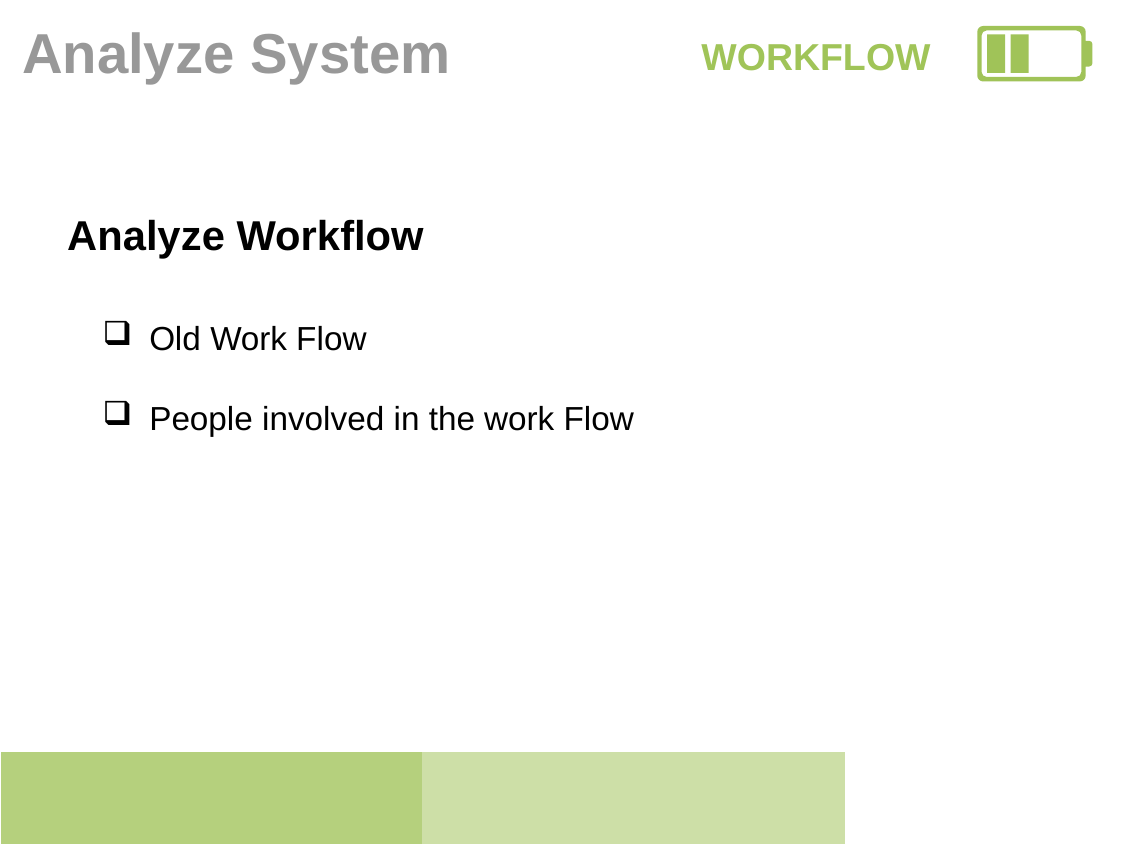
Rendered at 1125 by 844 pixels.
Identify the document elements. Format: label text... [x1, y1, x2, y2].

text_box [979, 23, 1095, 84]
text_box Old Work Flow People involved in the work Flow [87, 310, 650, 445]
text_box Analyze Workflow [52, 201, 439, 267]
text_box [0, 748, 849, 844]
title Analyze System [0, 2, 473, 100]
text_box WORKFLOW [646, 25, 987, 86]
